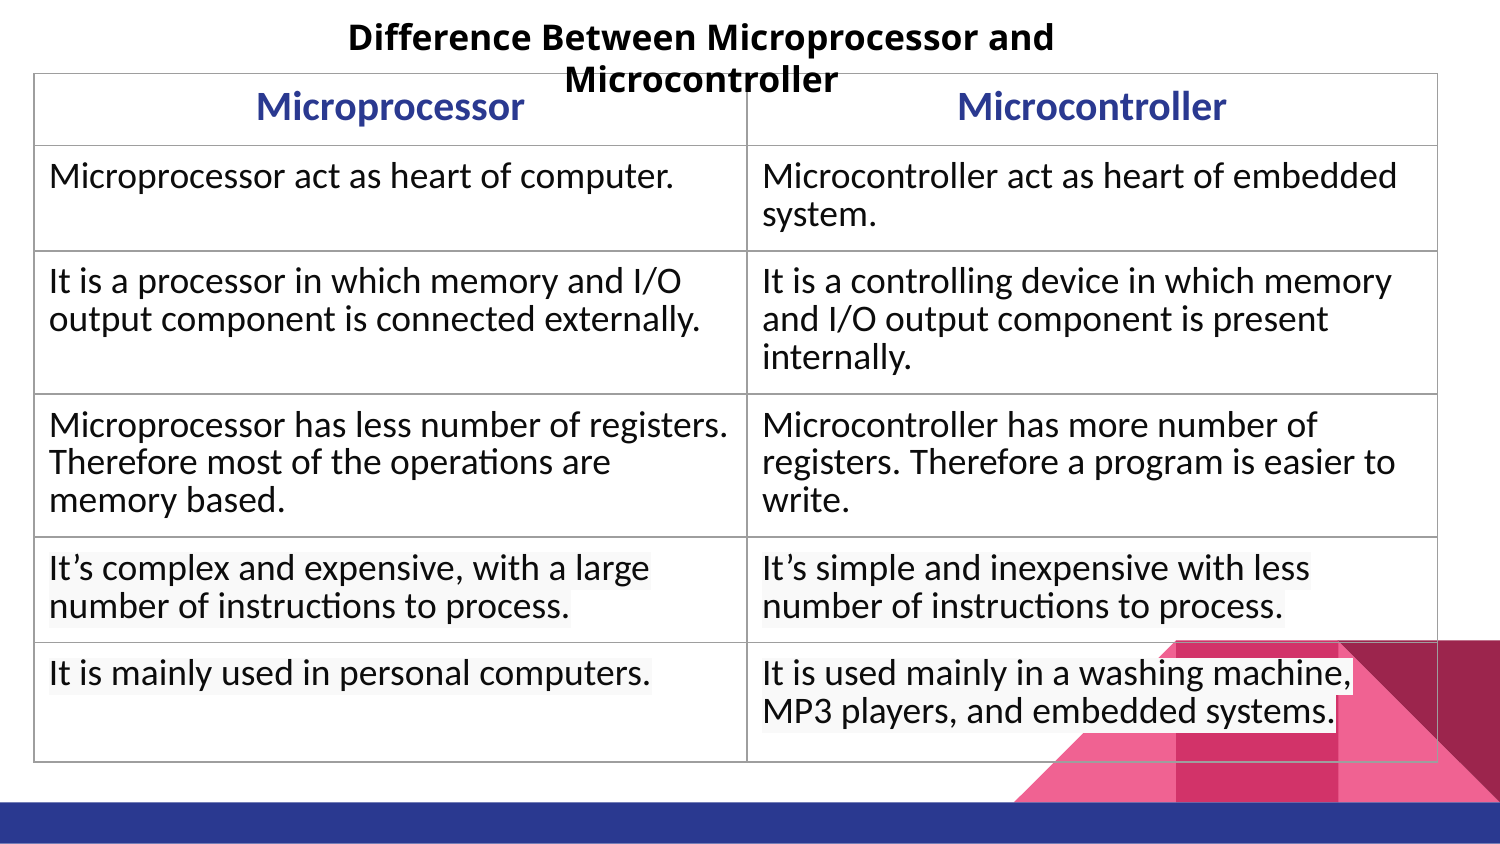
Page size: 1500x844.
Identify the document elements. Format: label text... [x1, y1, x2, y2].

table_cell Microcontroller has more number of registers. Therefore a program is easier to write. [748, 395, 1437, 536]
table_header Microprocessor [35, 74, 746, 145]
text_box Difference Between Microprocessor and Microcontroller [217, 0, 1186, 115]
table_cell Microcontroller act as heart of embedded system. [748, 146, 1437, 250]
table_cell It is used mainly in a washing machine, MP3 players, and embedded systems. [748, 643, 1437, 761]
table_cell It is a processor in which memory and I/O output component is connected externally. [35, 252, 746, 393]
table_header Microcontroller [748, 74, 1437, 145]
table_cell Microprocessor act as heart of computer. [35, 146, 746, 250]
table_cell It’s simple and inexpensive with less number of instructions to process. [748, 538, 1437, 642]
table_cell It is mainly used in personal computers. [35, 643, 746, 761]
table_cell It’s complex and expensive, with a large number of instructions to process. [35, 538, 746, 642]
table_cell It is a controlling device in which memory and I/O output component is present internally. [748, 252, 1437, 393]
table_cell Microprocessor has less number of registers. Therefore most of the operations are memory based. [35, 395, 746, 536]
